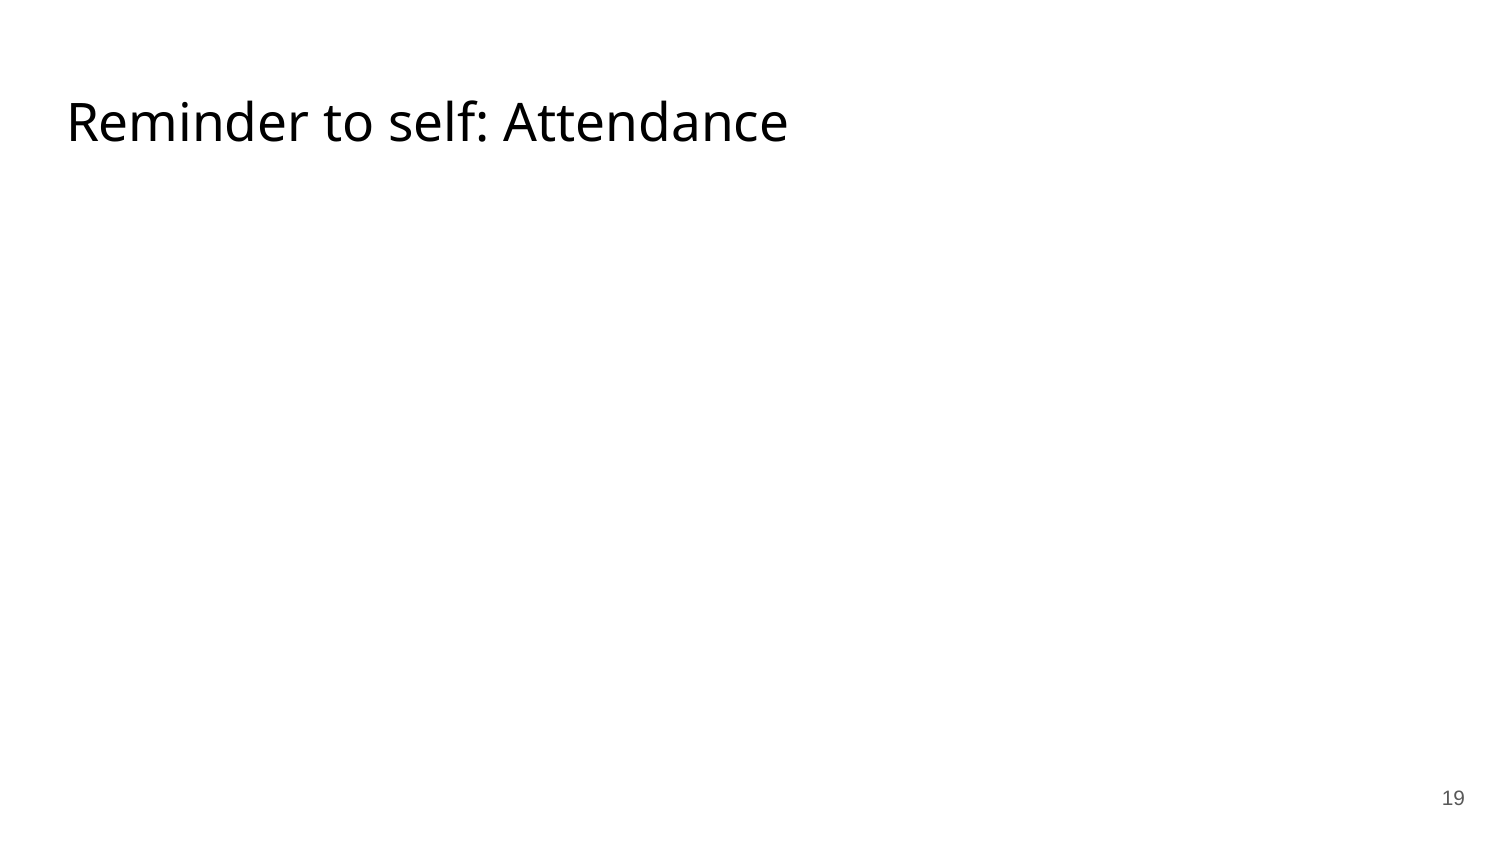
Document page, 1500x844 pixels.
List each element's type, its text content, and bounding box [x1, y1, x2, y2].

slide_number 19 [1389, 764, 1480, 830]
text_box Reminder to self: Attendance [51, 72, 1449, 167]
